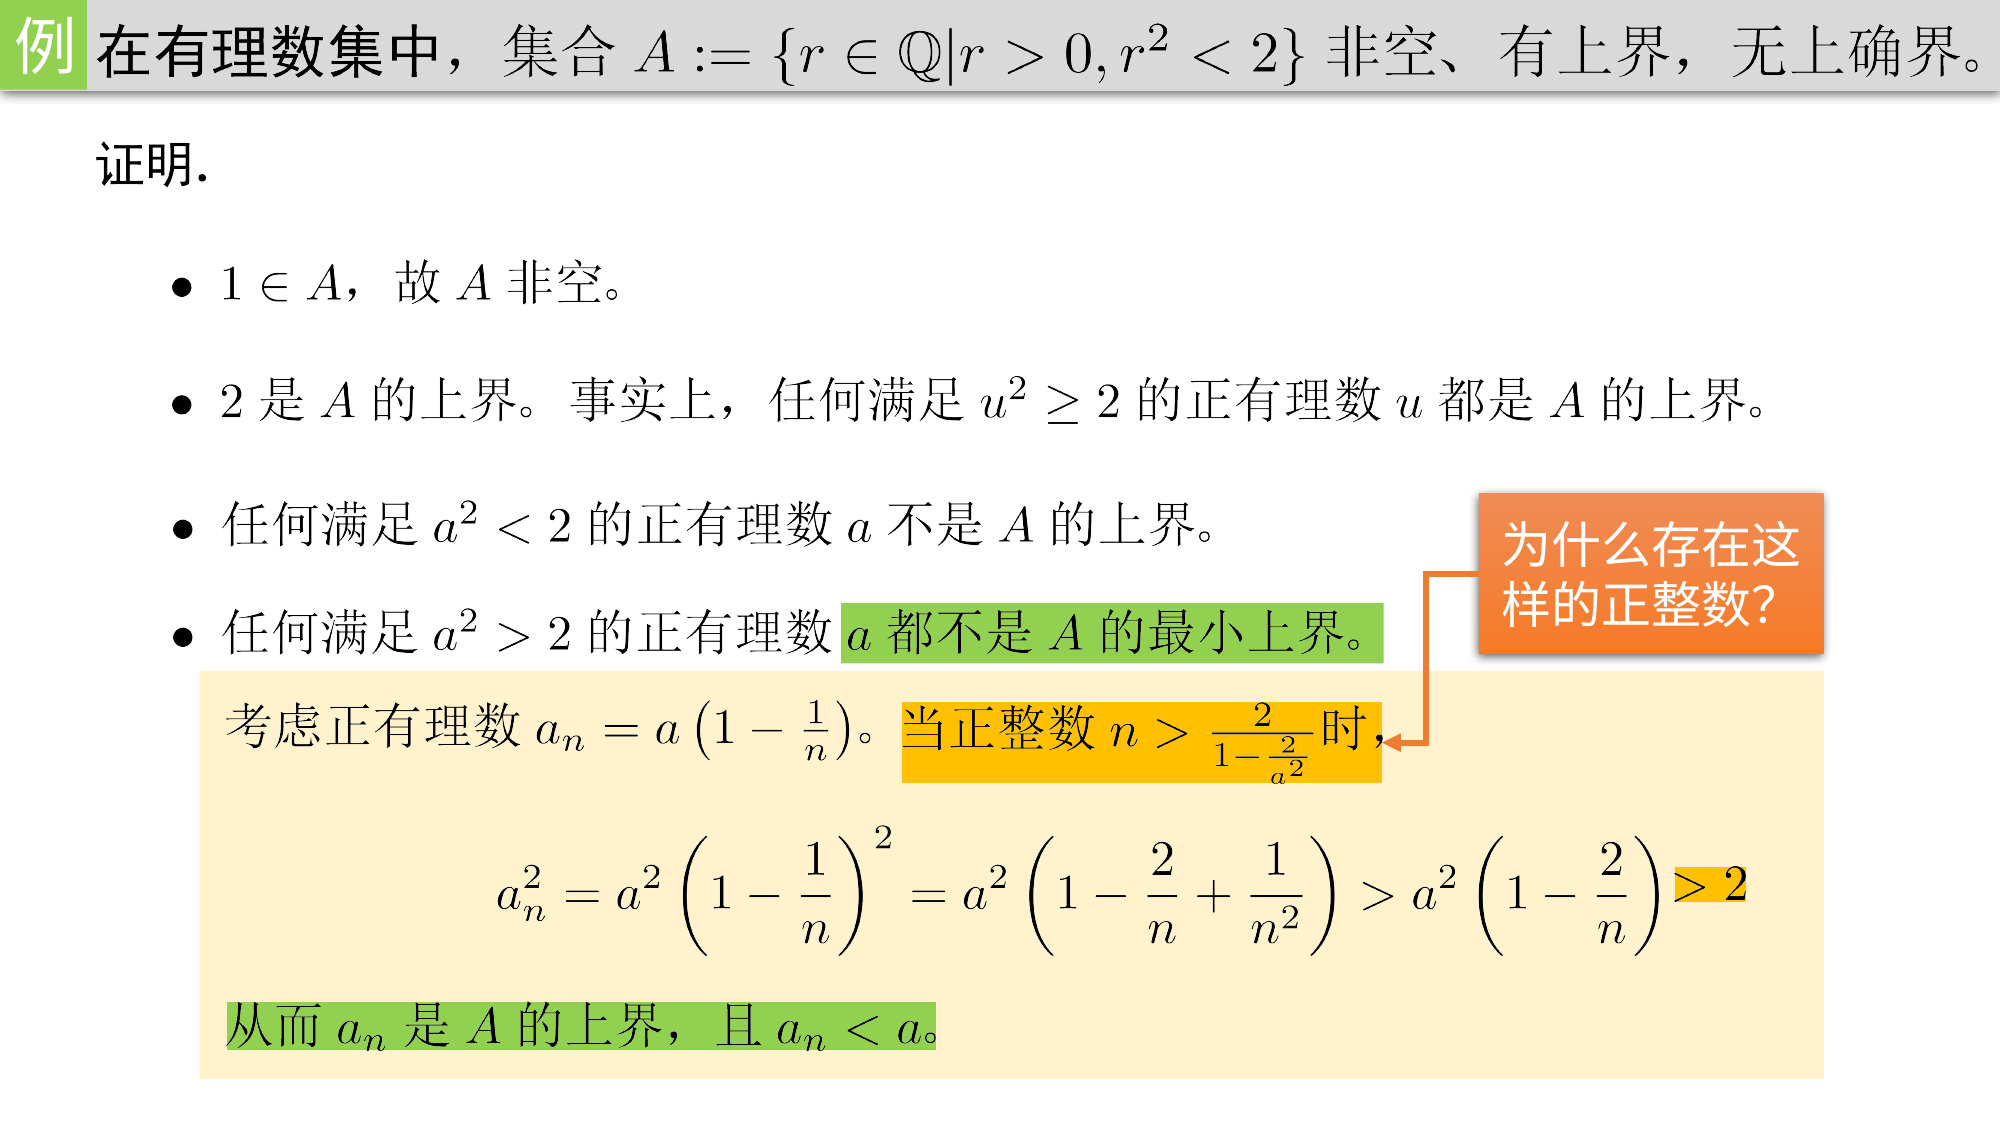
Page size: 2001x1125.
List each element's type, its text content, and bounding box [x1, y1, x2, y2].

picture [96, 141, 1761, 424]
picture [173, 500, 1210, 548]
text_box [1381, 493, 1824, 743]
picture [173, 608, 1359, 655]
picture [96, 23, 1978, 87]
text_box [0, 0, 2000, 91]
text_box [226, 602, 1384, 1051]
picture [1384, 902, 1659, 956]
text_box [1384, 743, 1746, 902]
text_box 例 [0, 0, 87, 90]
text_box [199, 670, 1825, 1080]
